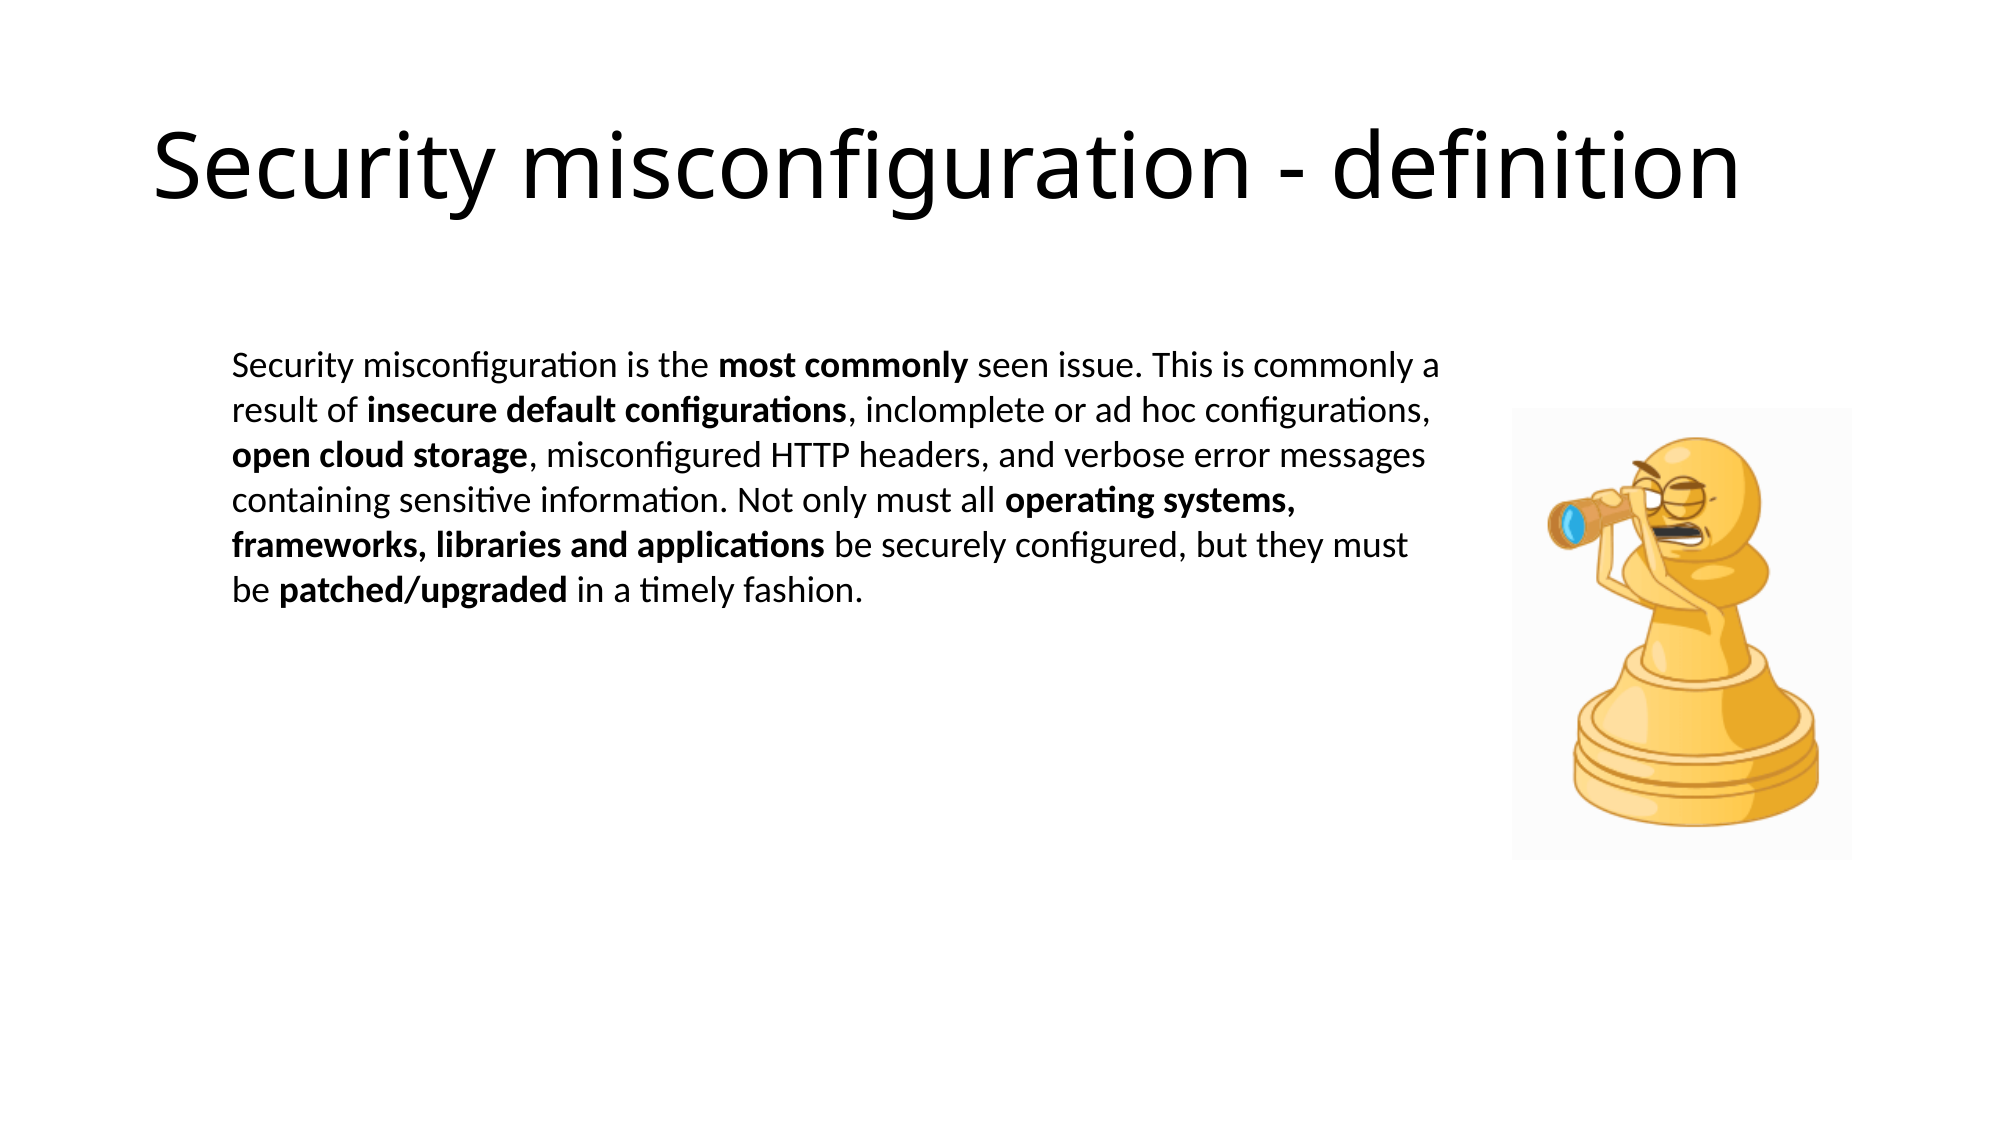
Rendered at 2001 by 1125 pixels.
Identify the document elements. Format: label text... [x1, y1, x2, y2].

picture [1512, 408, 1852, 861]
text_box Security misconfiguration - definition [137, 59, 1863, 278]
text_box Security misconfiguration is the most commonly seen issue. This is commonly a result of insecure default configurations, inclomplete or ad hoc configurations, open cloud storage, misconfigured HTTP headers, and verbose error messages containing sensitive information. Not only must all operating systems, frameworks, libraries and applications be securely configured, but they must be patched/upgraded in a timely fashion. [216, 332, 1471, 618]
